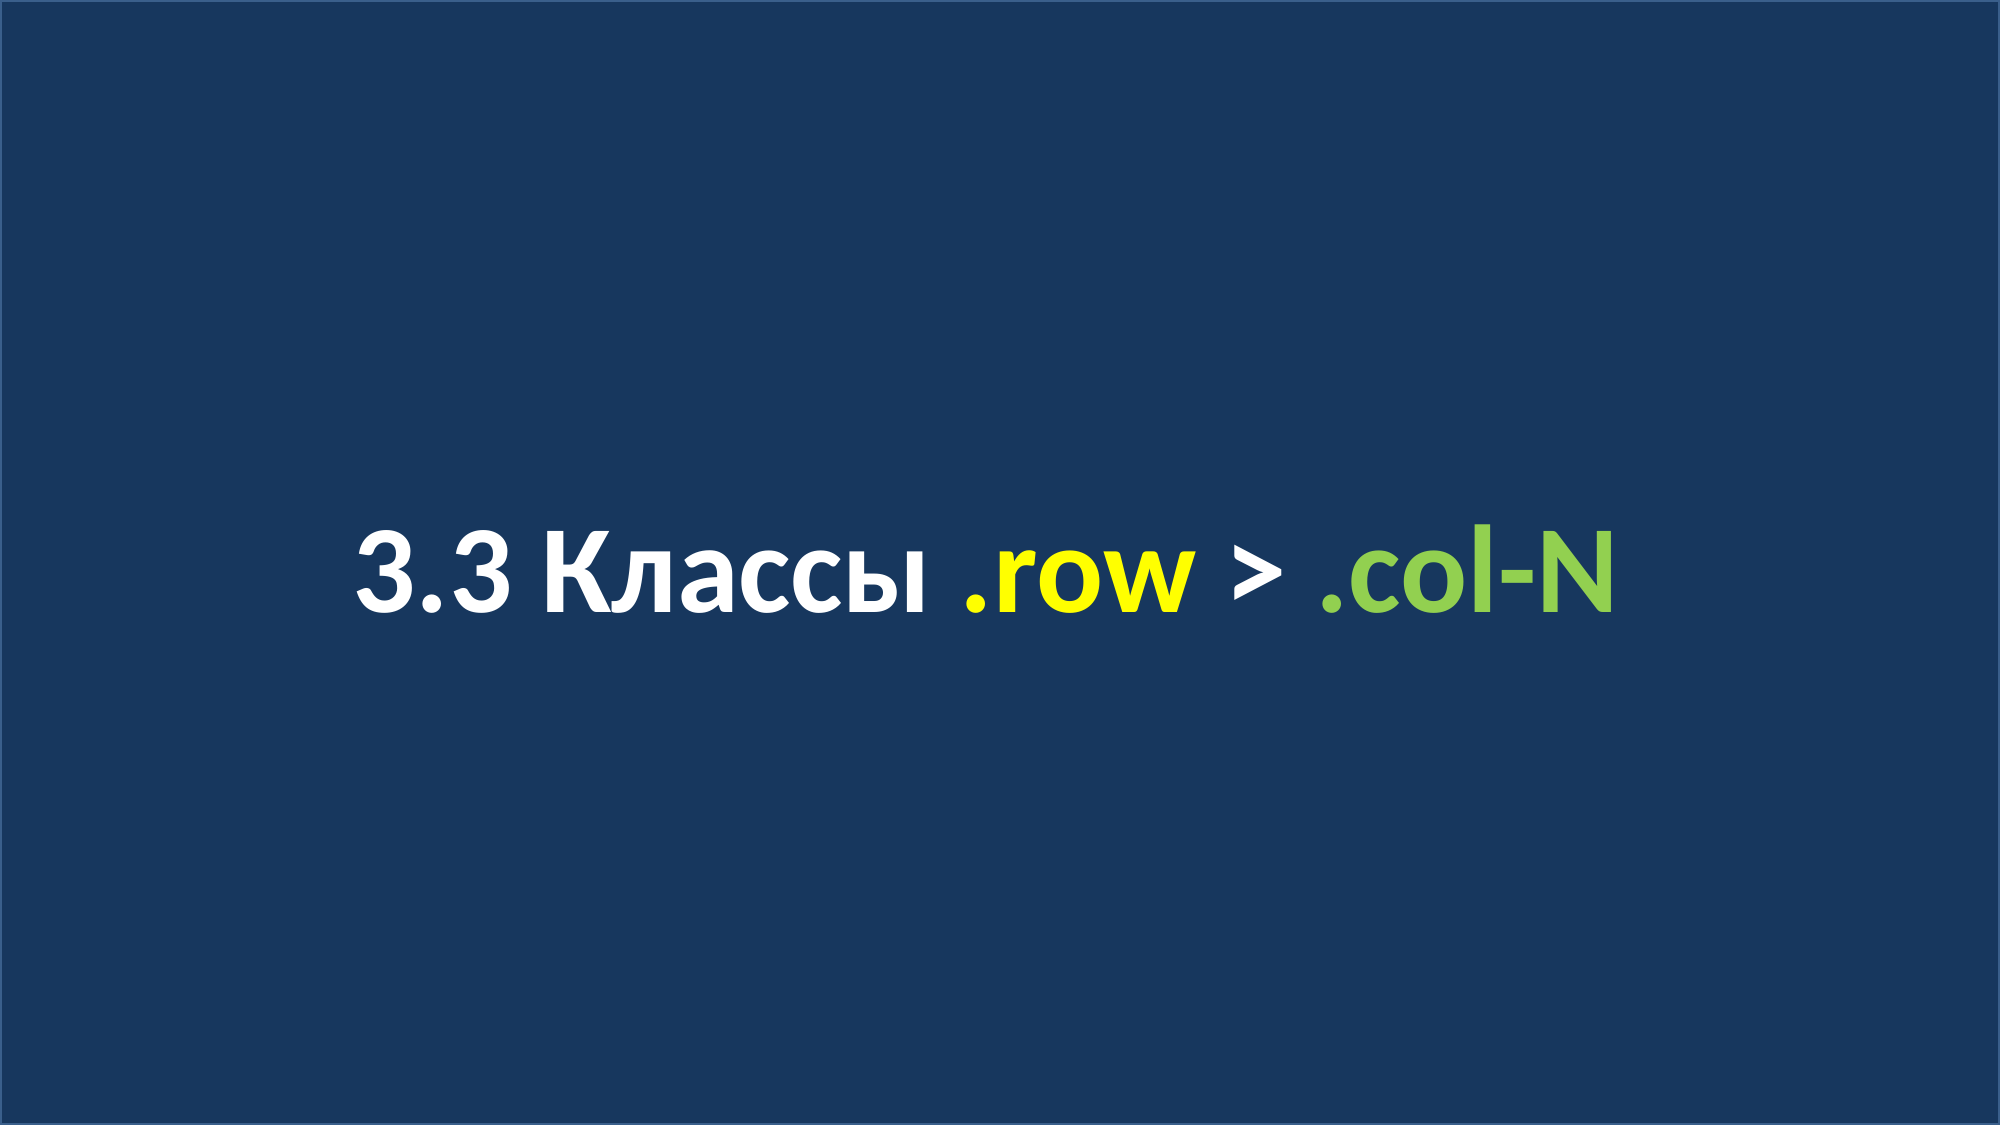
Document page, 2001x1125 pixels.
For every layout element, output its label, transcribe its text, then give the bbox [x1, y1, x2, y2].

text_box 3.3 Классы .row > .col-N [0, 0, 2000, 1125]
